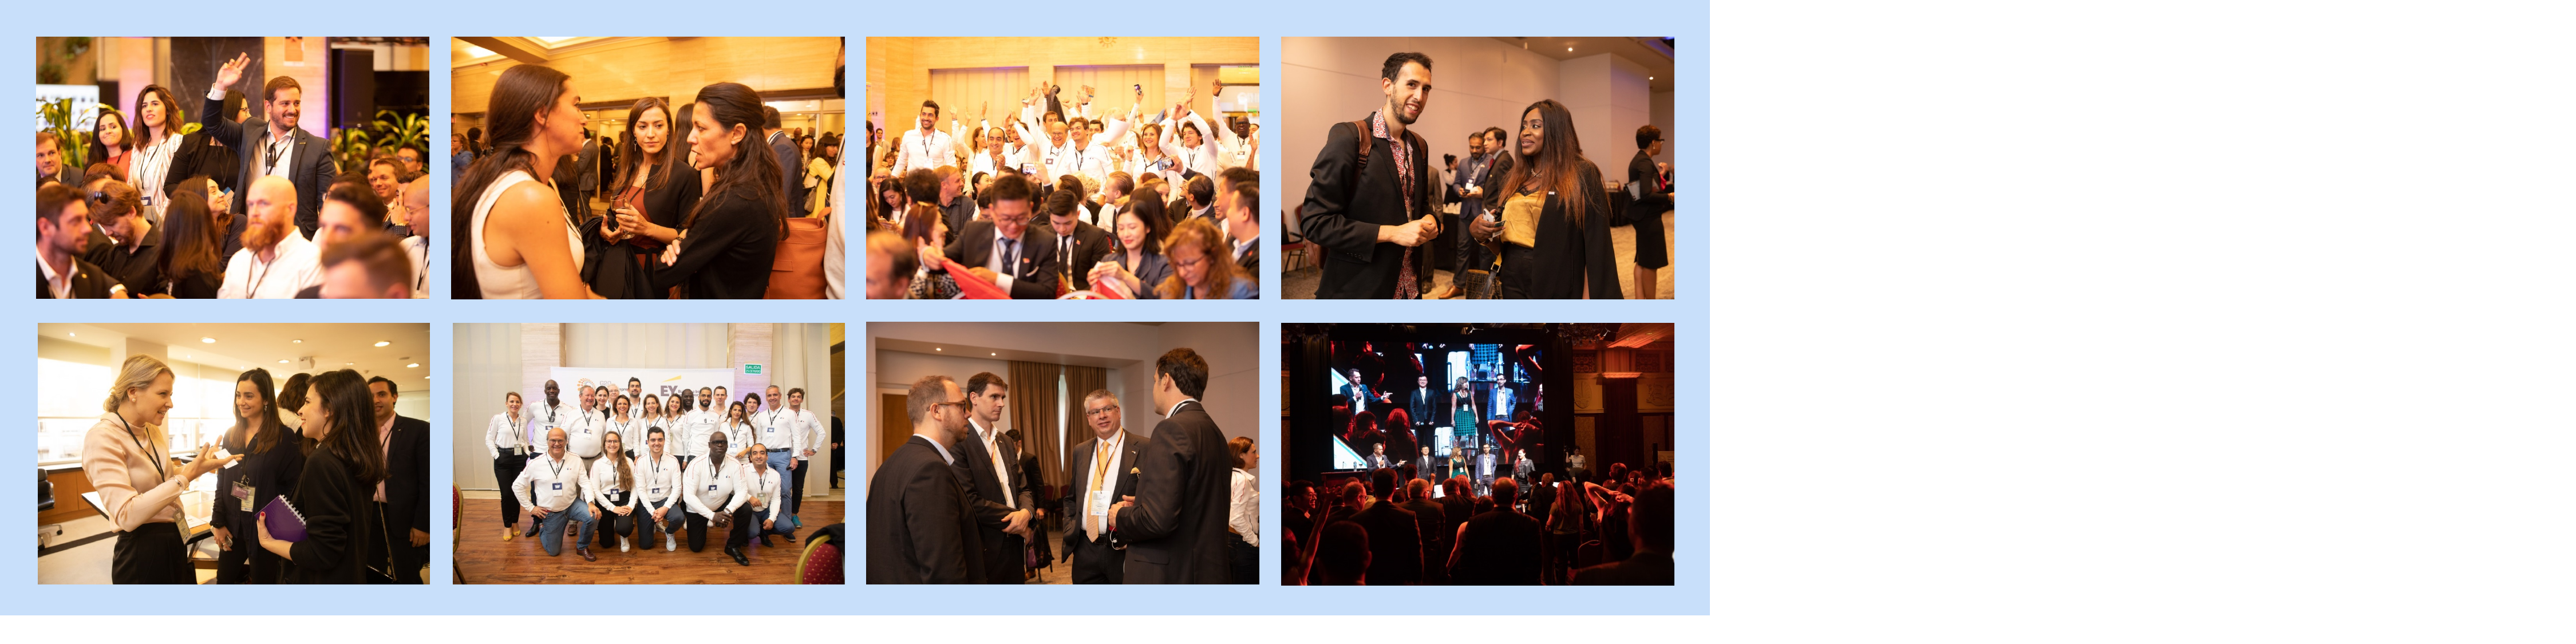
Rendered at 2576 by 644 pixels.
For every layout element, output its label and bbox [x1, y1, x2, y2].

picture [35, 37, 429, 299]
picture [866, 322, 1260, 584]
picture [38, 323, 430, 584]
picture [1281, 37, 1675, 300]
picture [453, 323, 845, 584]
text_box [0, 0, 1712, 617]
picture [451, 37, 845, 300]
picture [1281, 323, 1675, 586]
picture [866, 37, 1260, 300]
